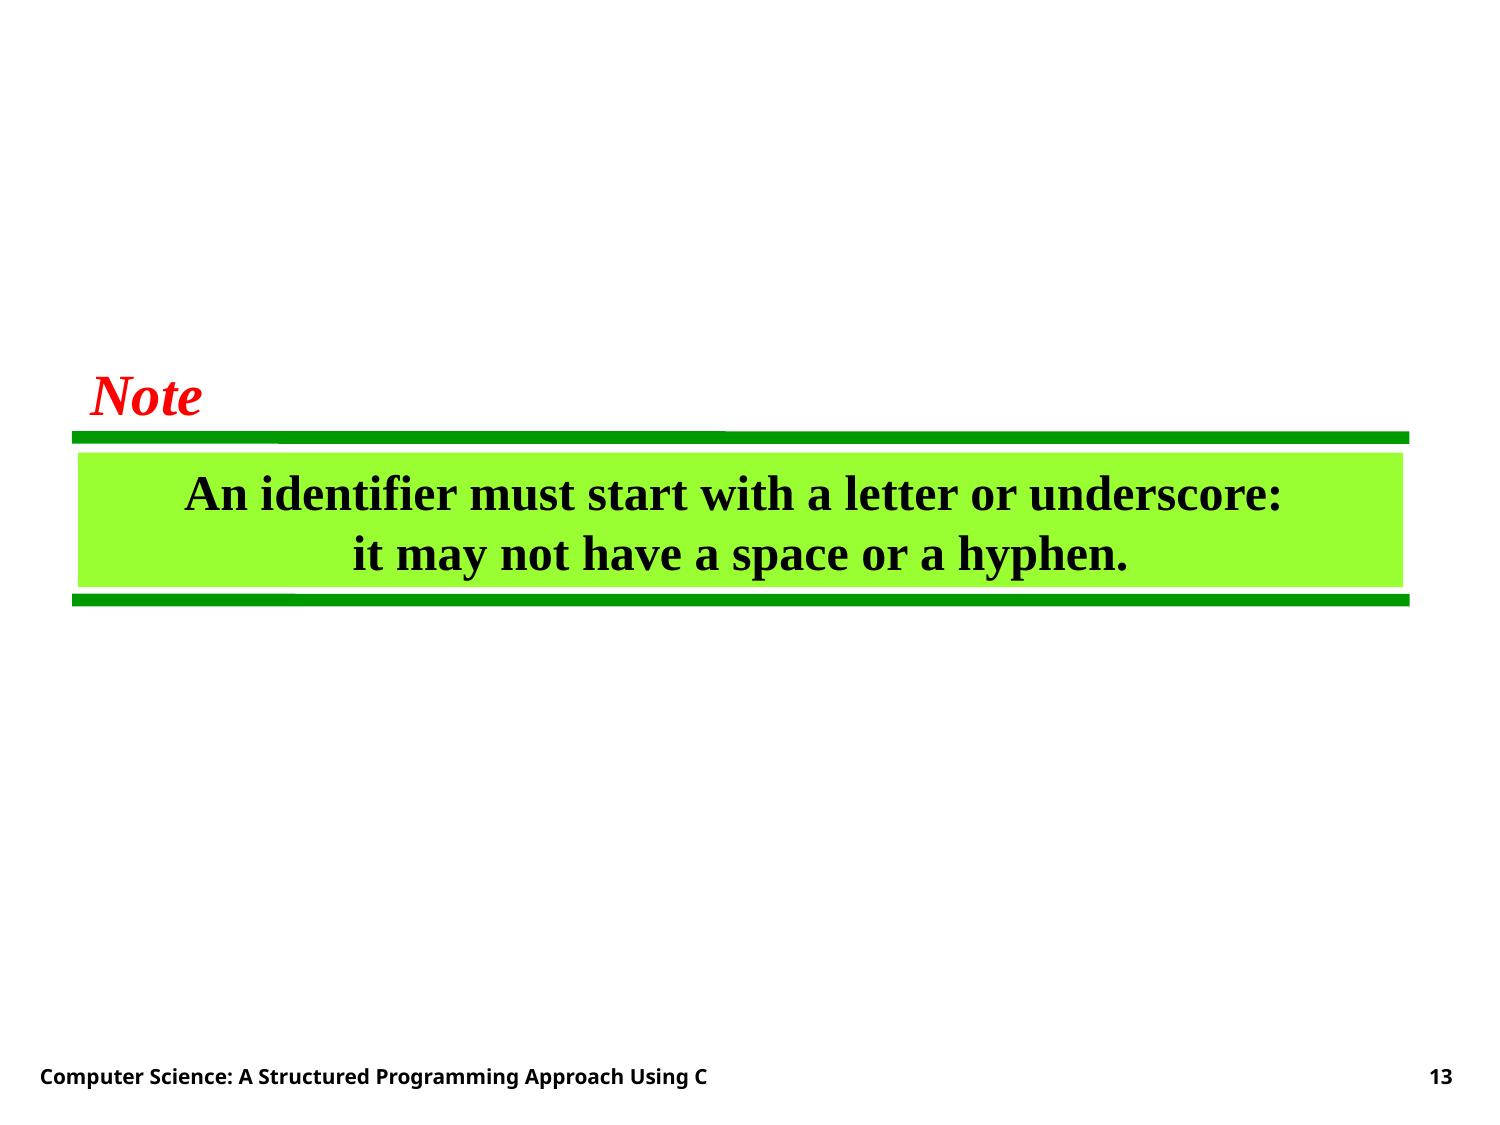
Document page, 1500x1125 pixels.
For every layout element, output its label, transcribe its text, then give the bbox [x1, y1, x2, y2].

text_box Note [75, 350, 219, 435]
footer Computer Science: A Structured Programming Approach Using C [24, 1023, 876, 1100]
slide_number 13 [1154, 1023, 1468, 1100]
text_box An identifier must start with a letter or underscore: it may not have a space or a hyphen. [78, 452, 1404, 588]
